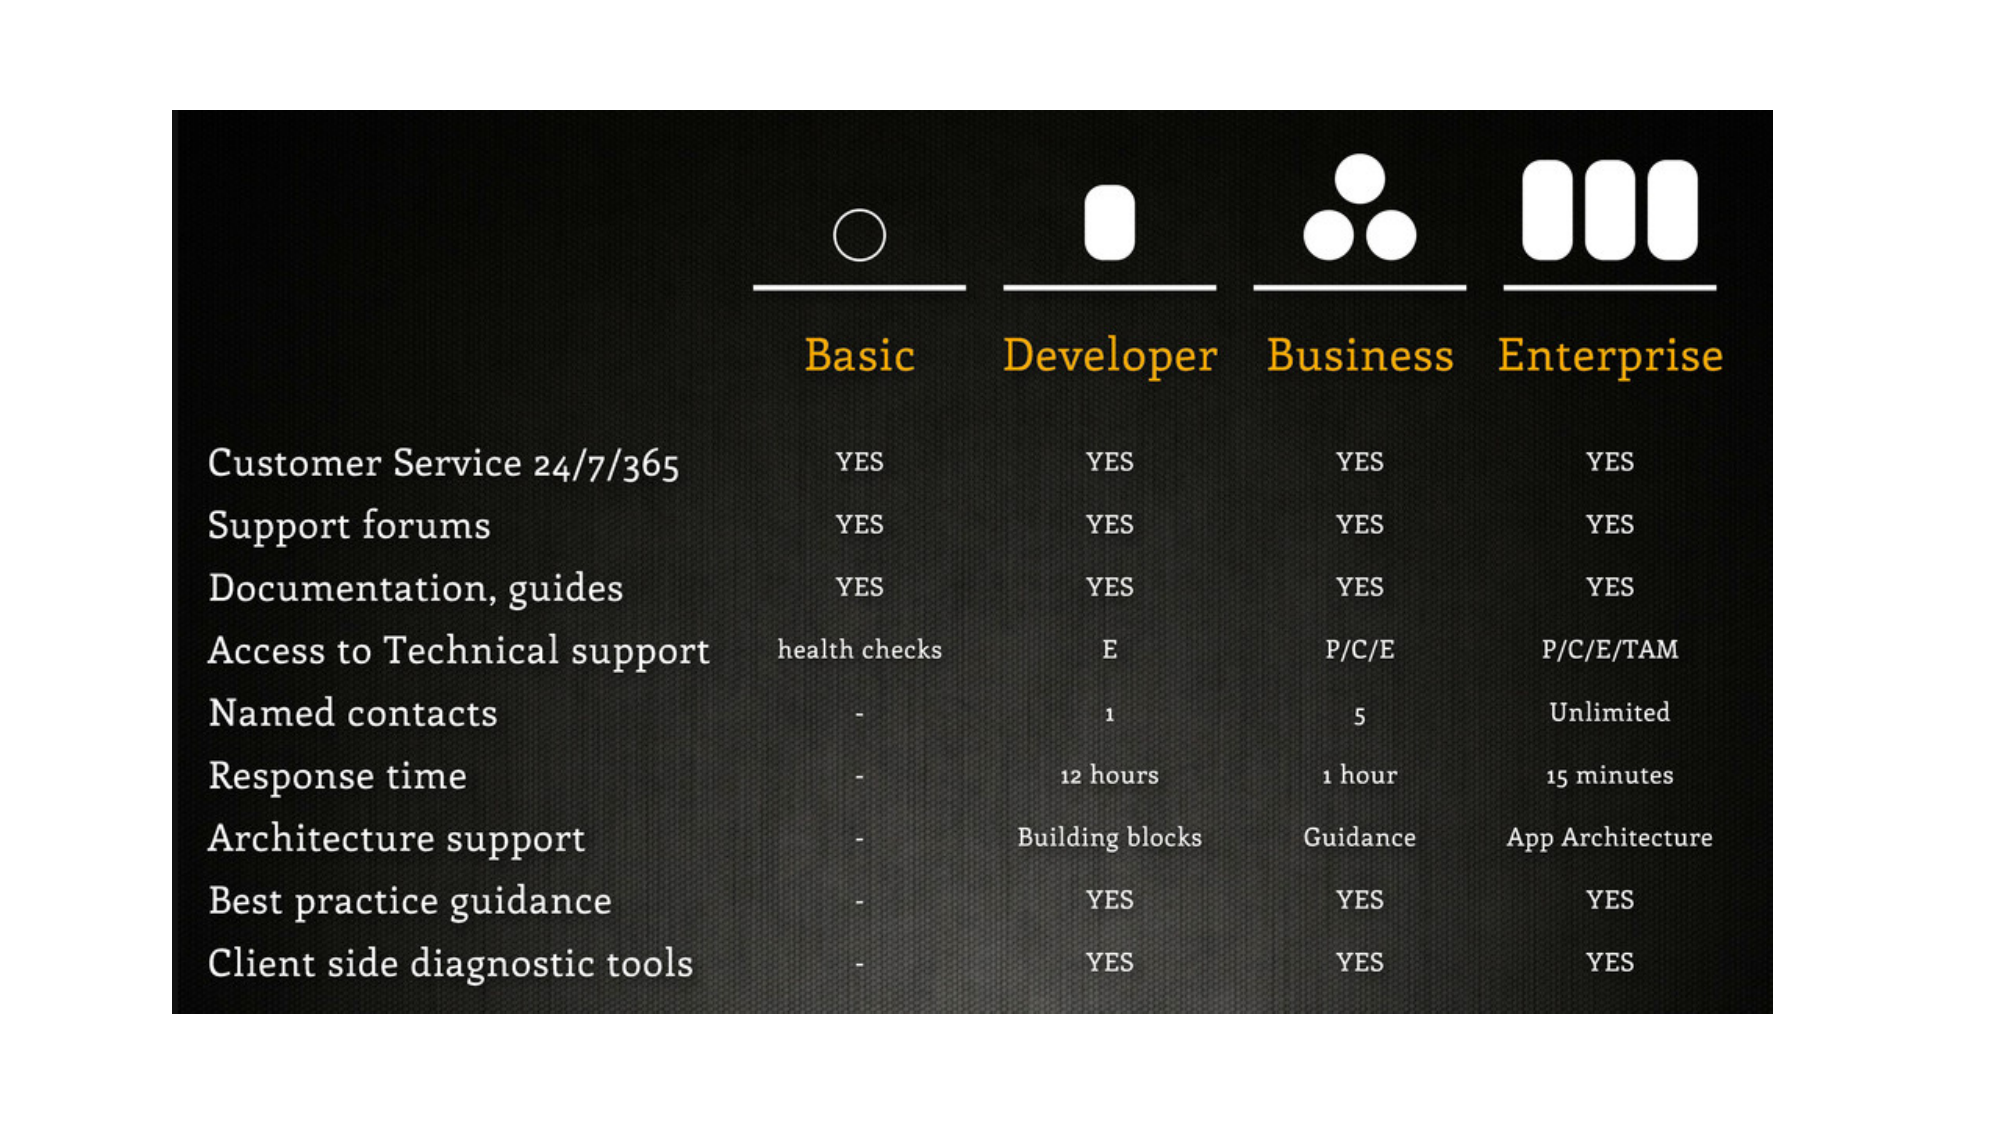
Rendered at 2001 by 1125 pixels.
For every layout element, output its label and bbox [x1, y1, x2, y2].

picture [172, 110, 1773, 1015]
